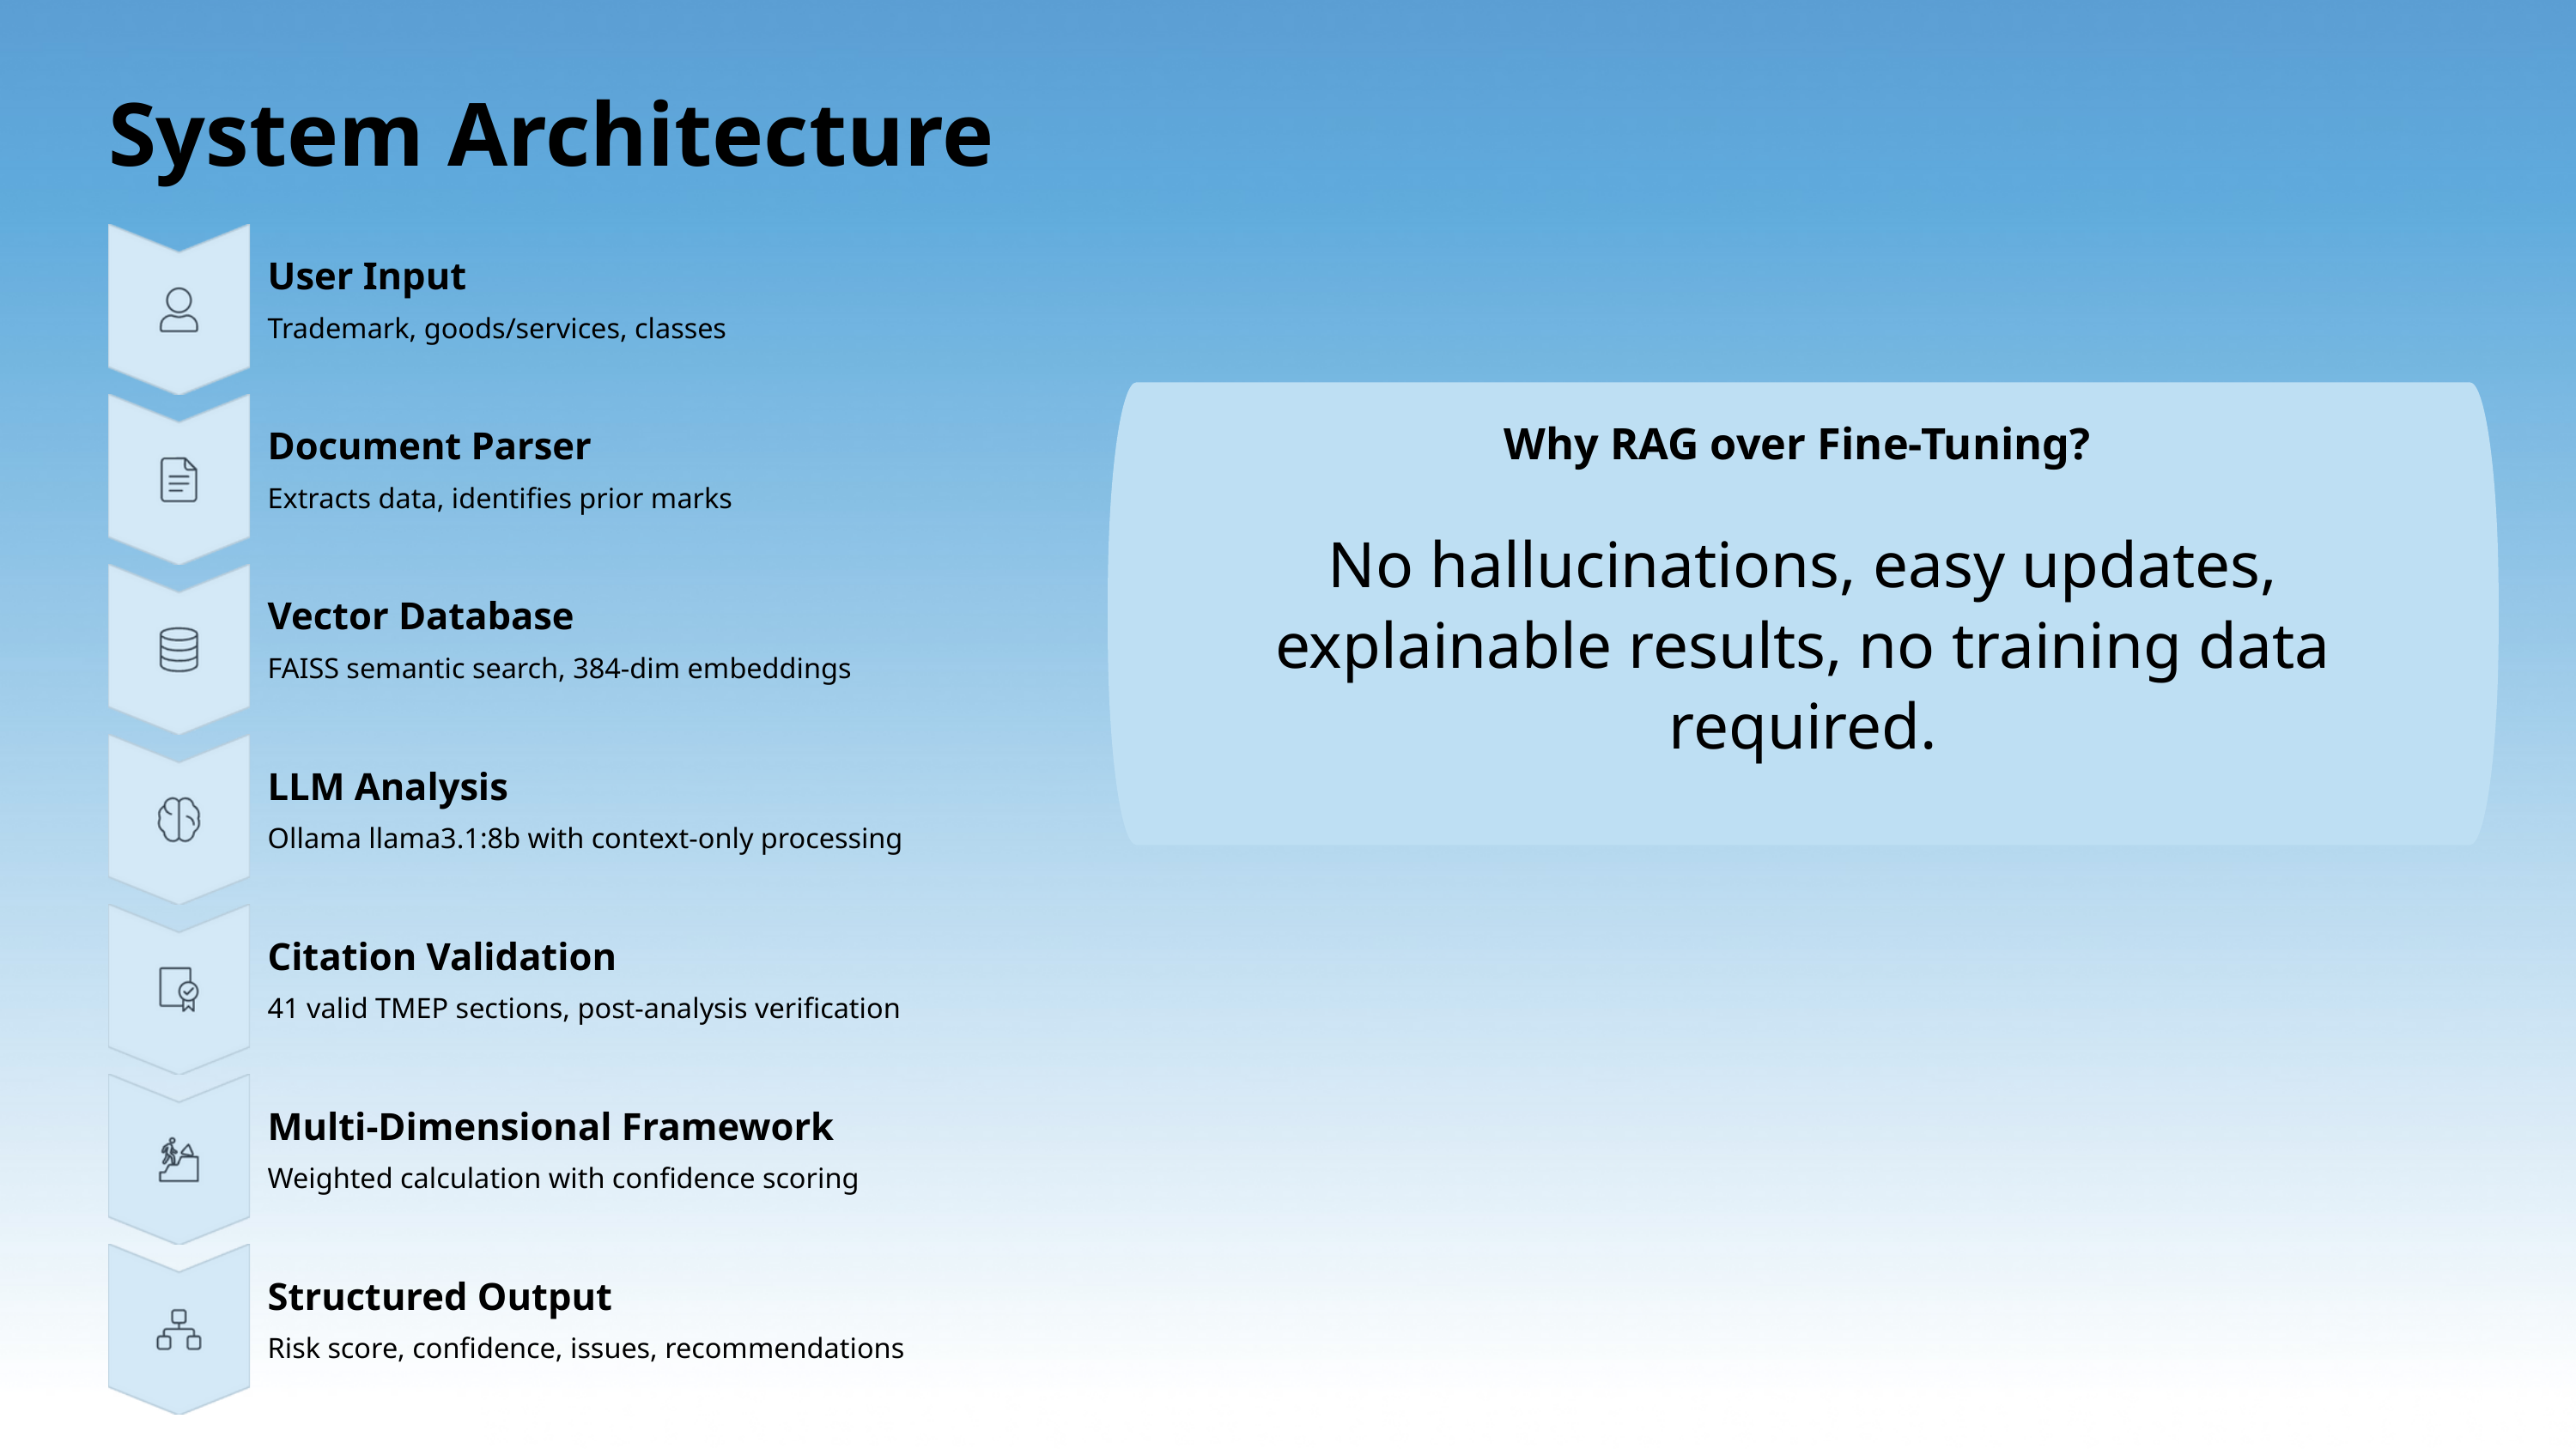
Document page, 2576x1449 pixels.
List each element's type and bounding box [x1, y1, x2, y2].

text_box [107, 224, 2167, 1416]
text_box [0, 0, 2576, 1449]
text_box [1107, 382, 2500, 846]
